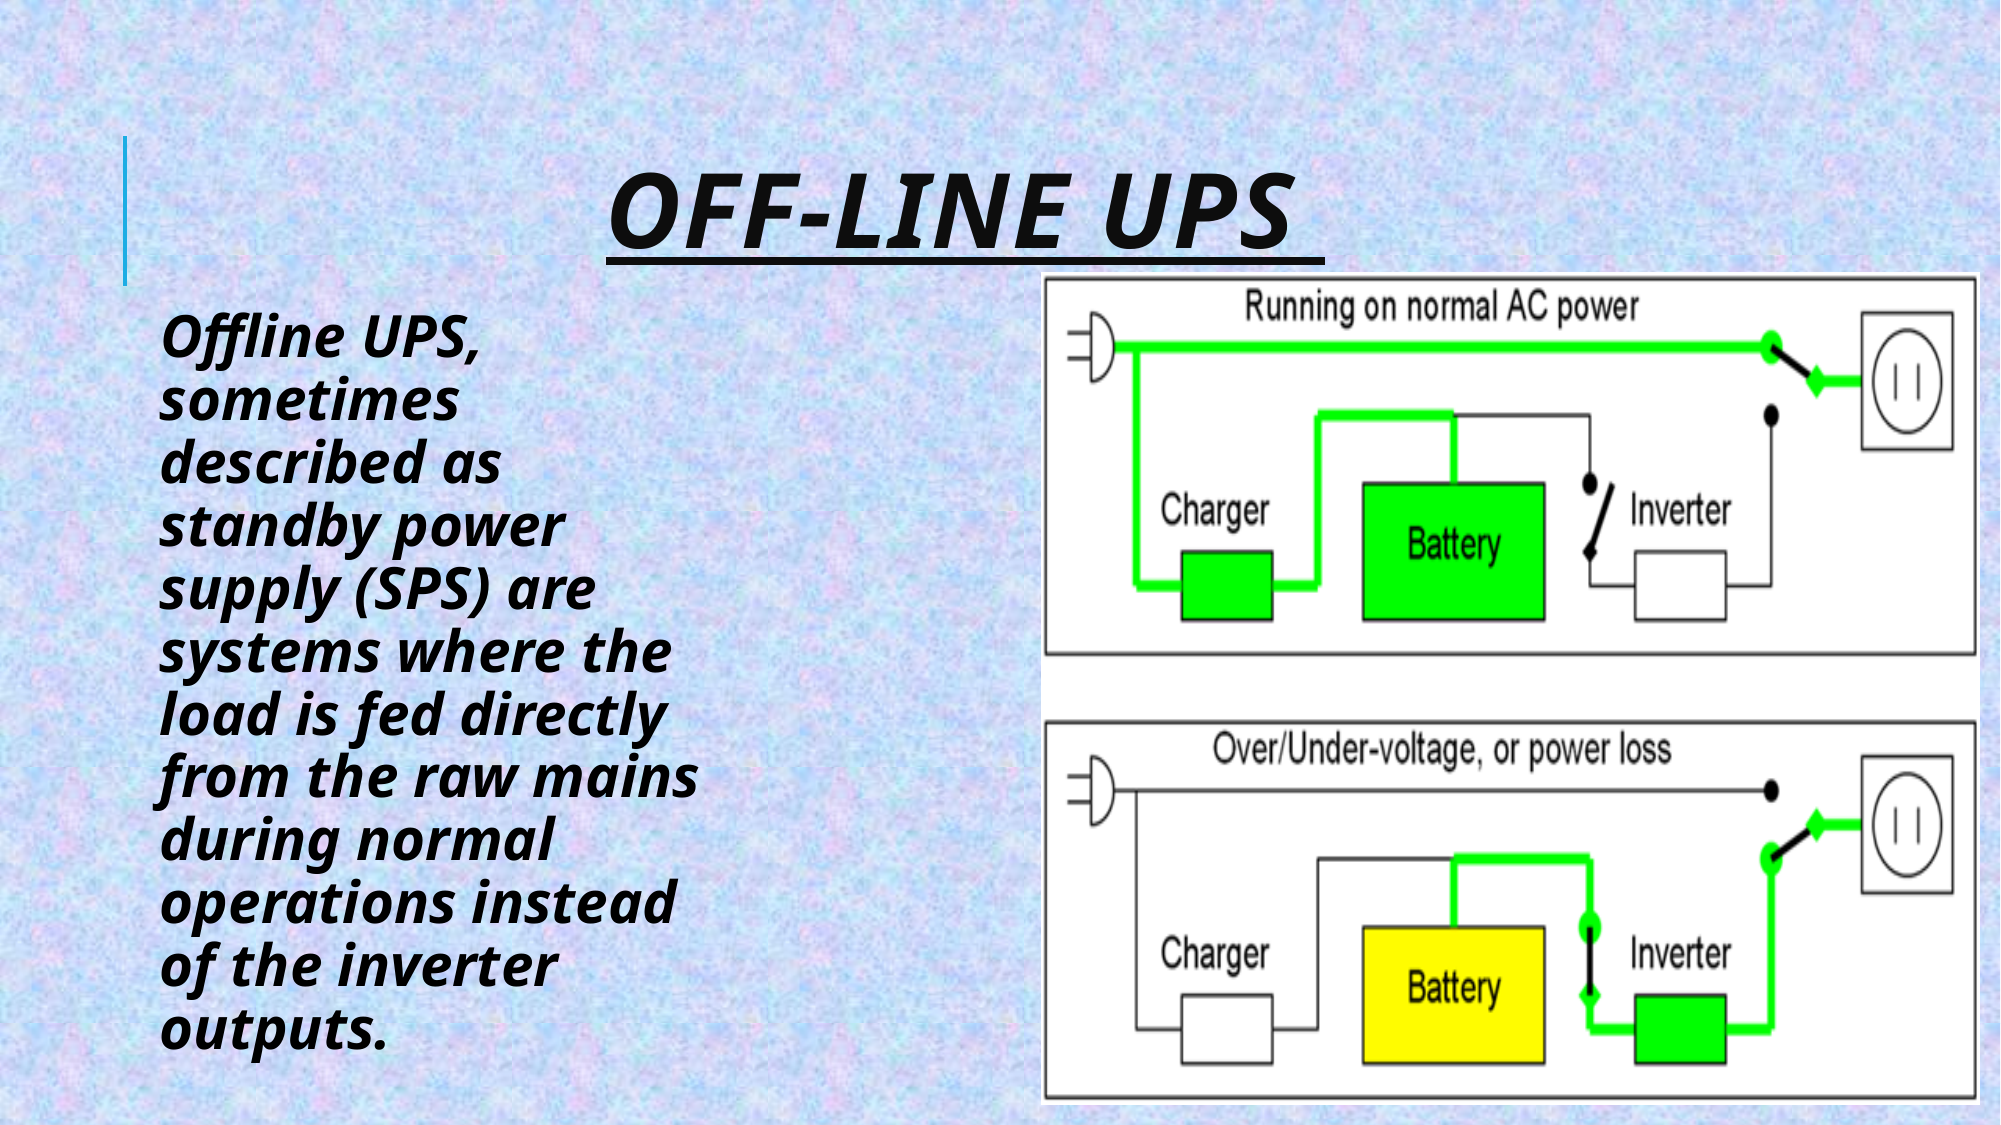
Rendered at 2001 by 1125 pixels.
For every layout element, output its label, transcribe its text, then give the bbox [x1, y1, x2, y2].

list Offline UPS, sometimes described as standby power supply (SPS) are systems where the load is fed directly from the raw mains during normal operations instead of the inverter outputs. [137, 299, 741, 1014]
picture [0, 0, 2001, 1125]
title OFF-LINE UPS [168, 96, 1763, 342]
